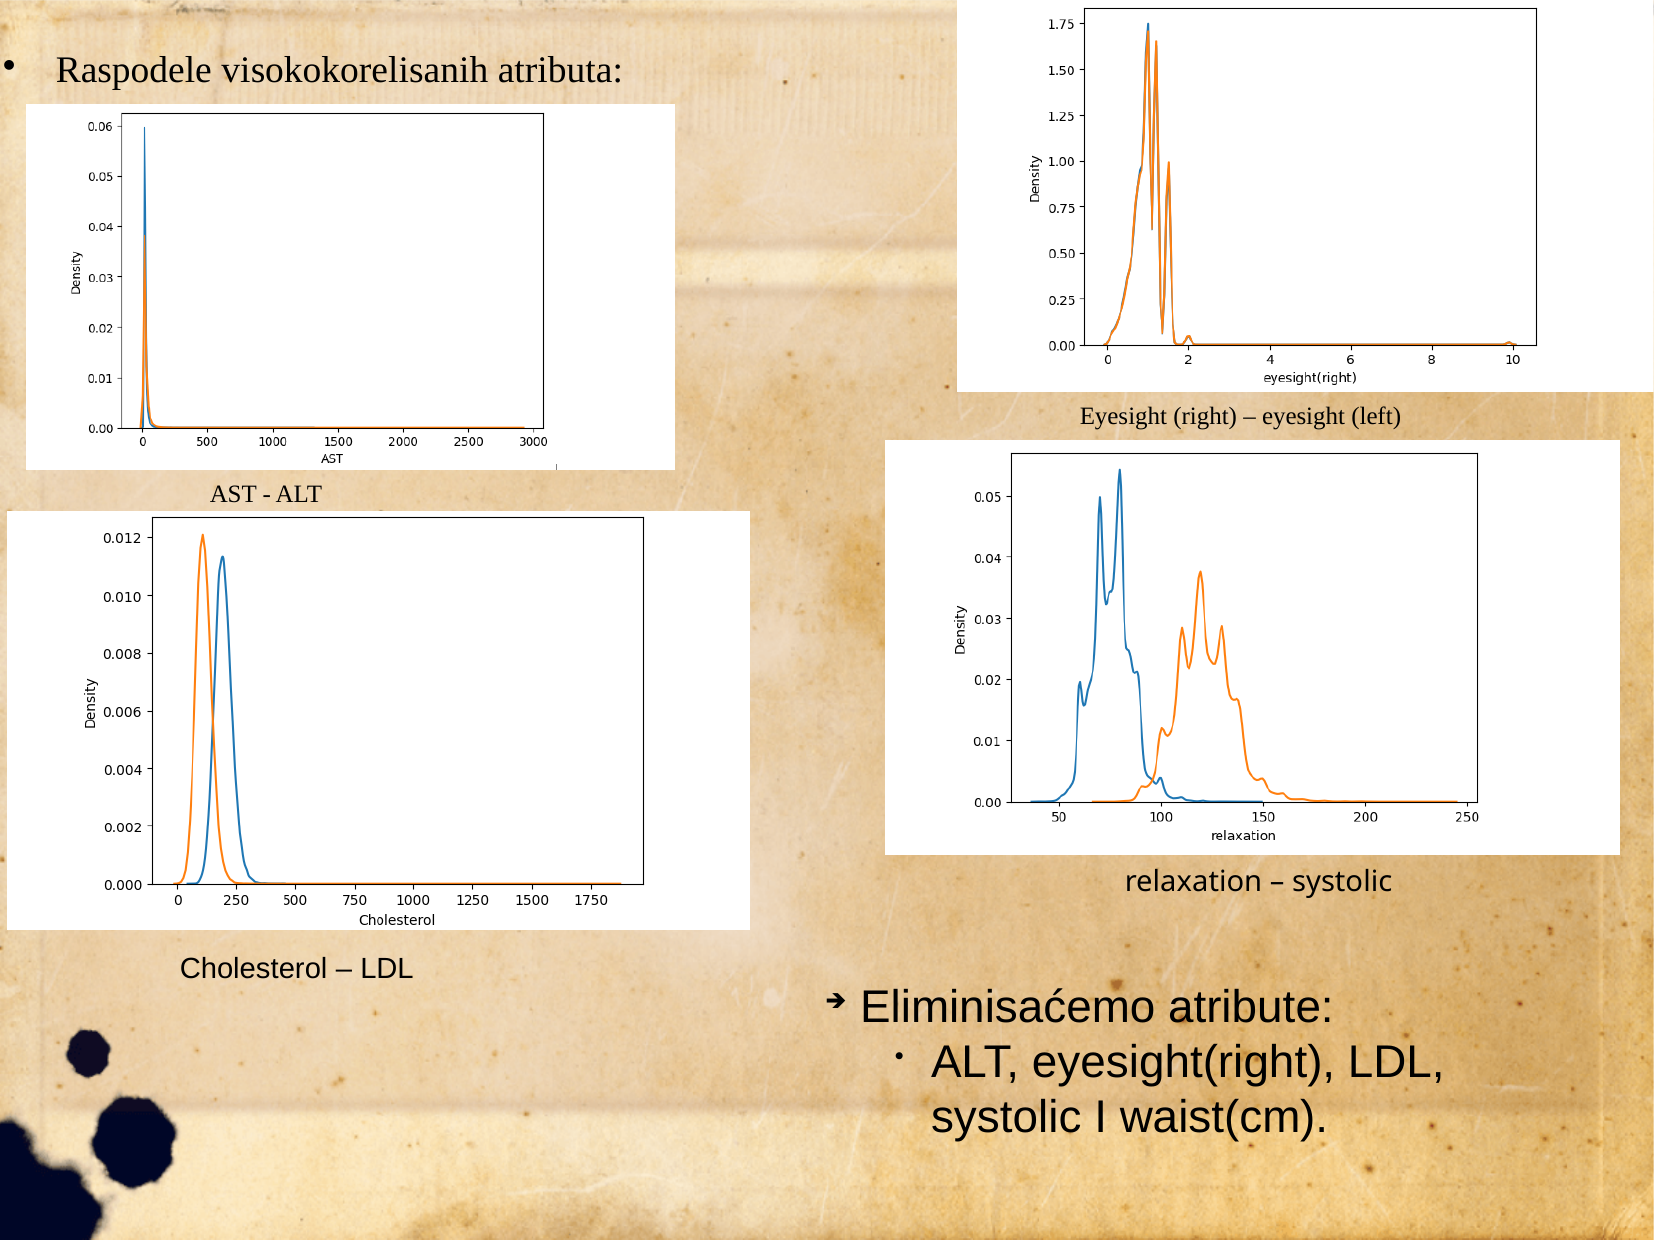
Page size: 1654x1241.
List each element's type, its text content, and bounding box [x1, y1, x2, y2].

text_box relaxation – systolic [1110, 863, 1430, 904]
text_box Eliminisaćemo atribute: ALT, eyesight(right), LDL, systolic I waist(cm). [809, 969, 1590, 1138]
text_box Raspodele visokokorelisanih atributa: [0, 44, 952, 120]
text_box Cholesterol – LDL [164, 942, 645, 990]
text_box AST - ALT [194, 478, 420, 510]
text_box Eyesight (right) – eyesight (left) [1064, 400, 1500, 435]
picture [0, 0, 1654, 1240]
